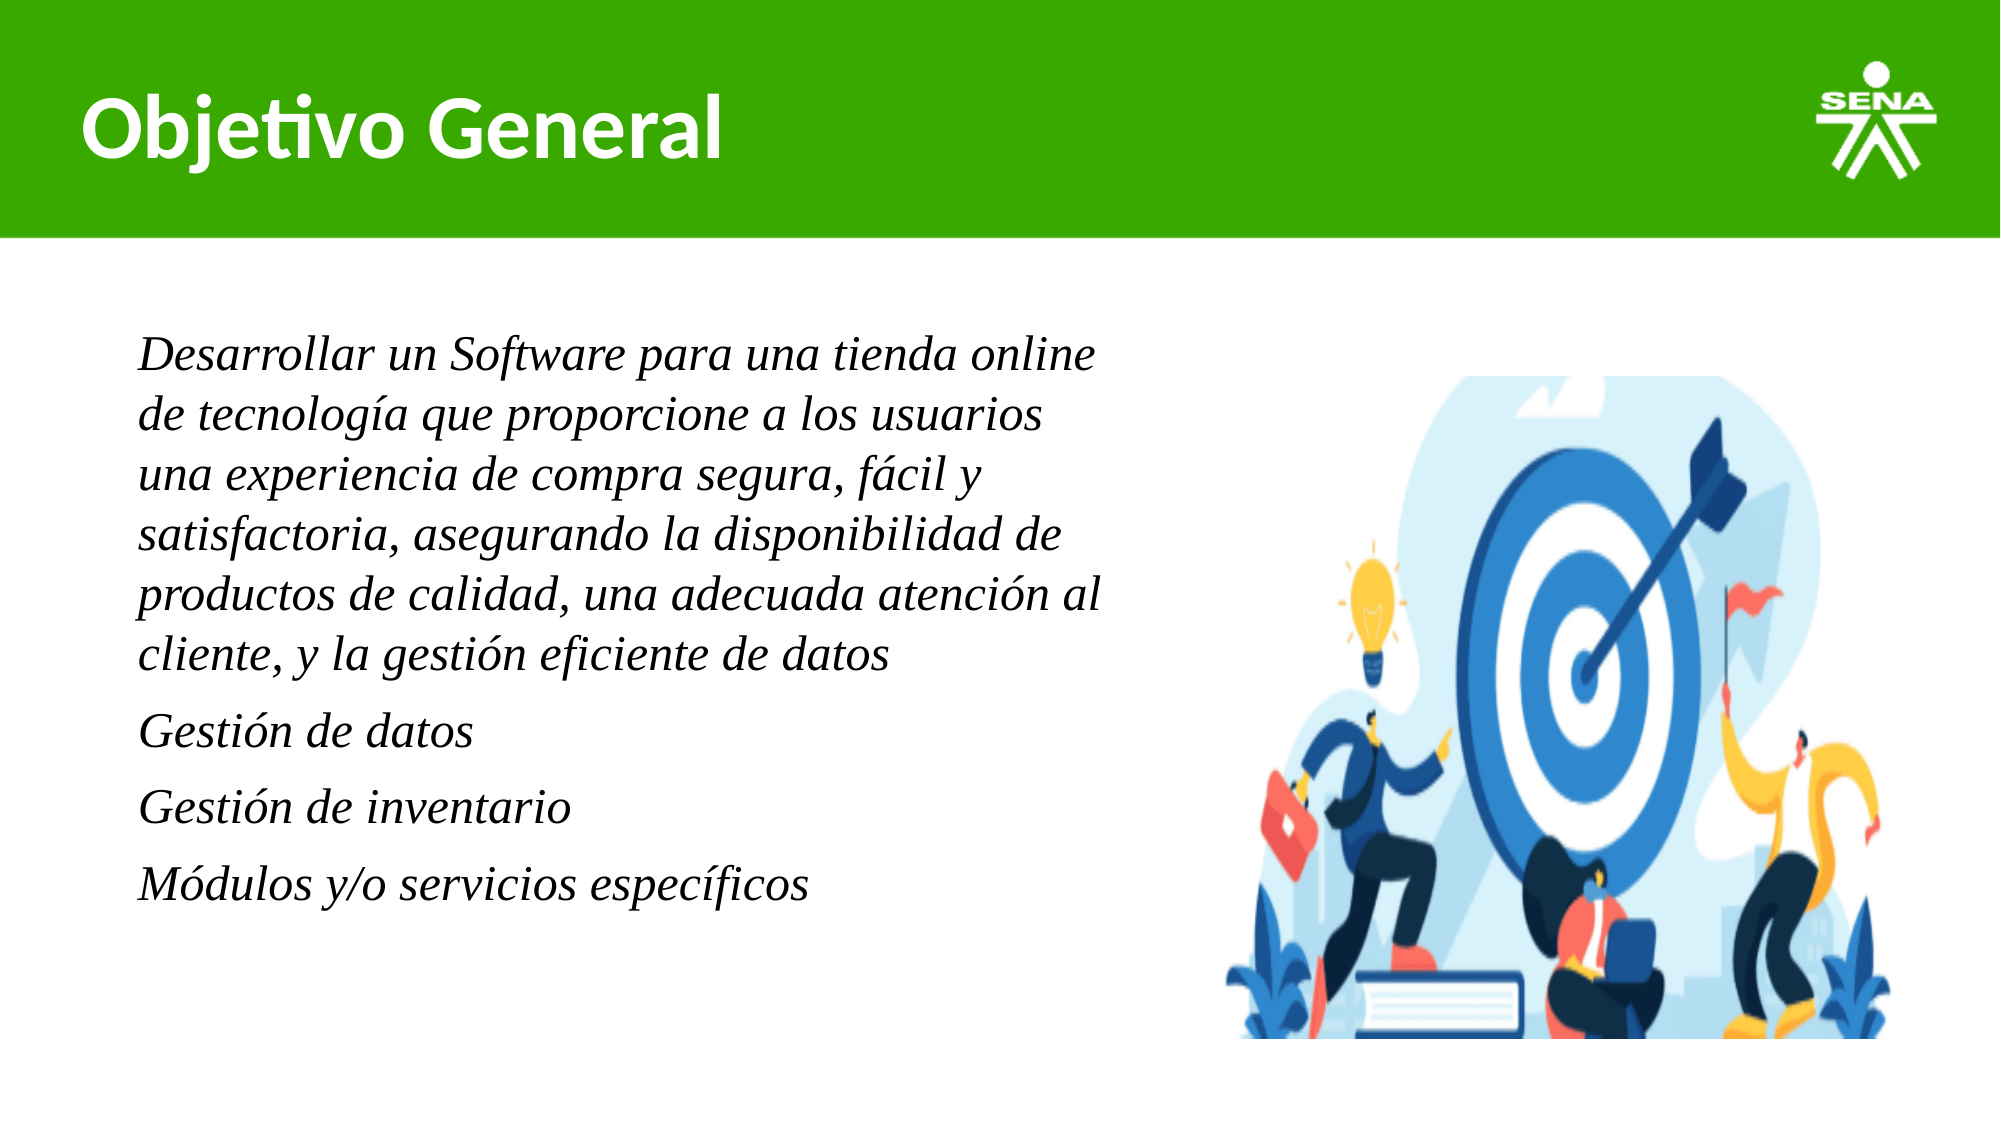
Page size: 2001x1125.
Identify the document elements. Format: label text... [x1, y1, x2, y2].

title Objetivo General [66, 12, 1792, 231]
picture [0, 0, 2001, 1125]
text_box Desarrollar un Software para una tienda online de tecnología que proporcione a los usuarios una experiencia de compra segura, fácil y satisfactoria, asegurando la disponibilidad de productos de calidad, una adecuada atención al cliente, y la gestión eficiente de datos Gestión de datos Gestión de inventario Módulos y/o servicios específicos [122, 313, 1133, 1004]
